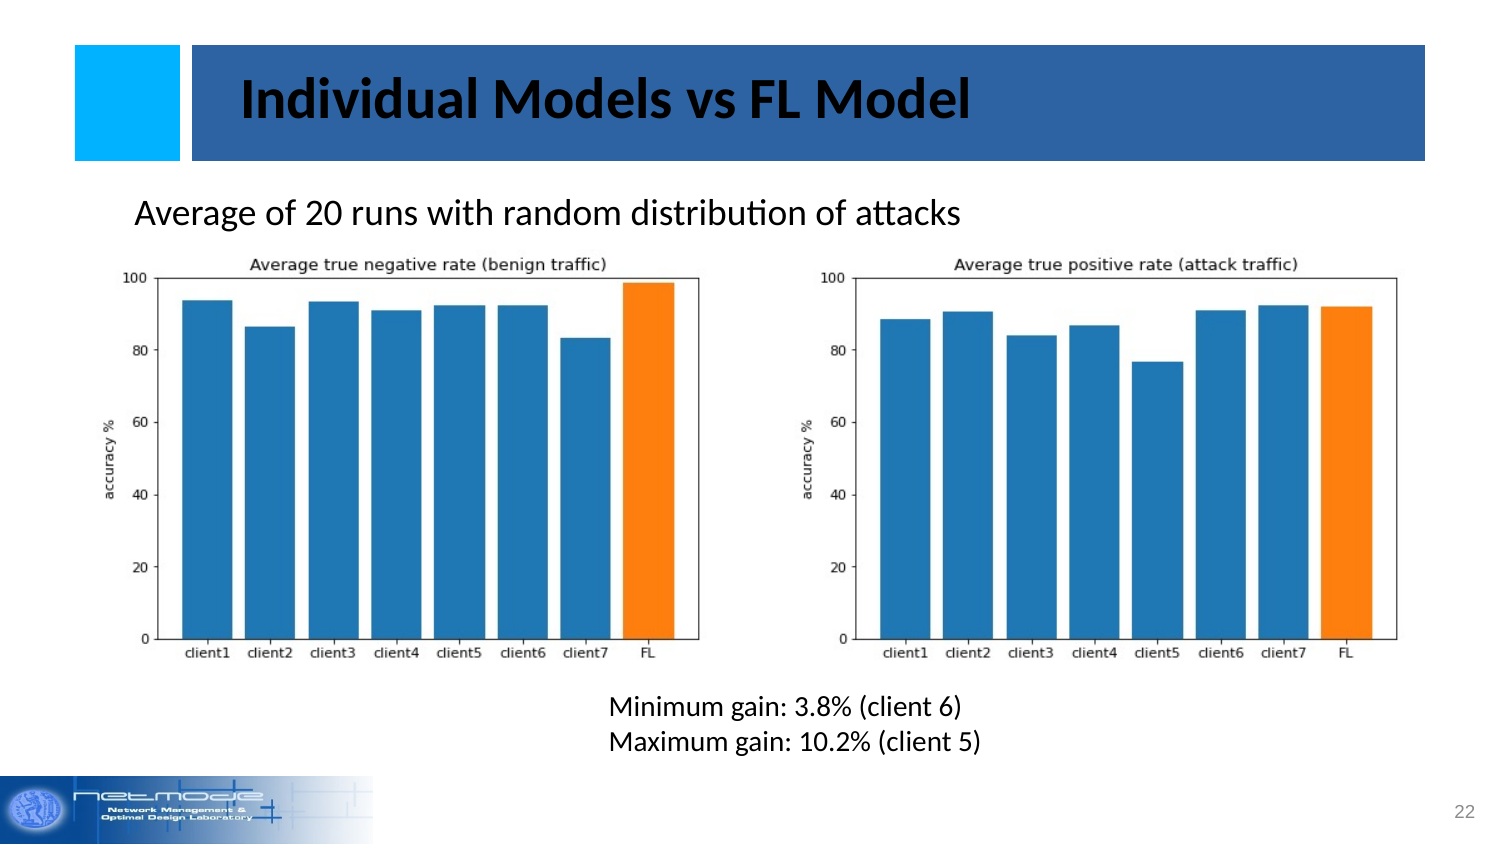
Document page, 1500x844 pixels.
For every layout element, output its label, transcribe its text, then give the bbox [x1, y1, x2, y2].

text_box Minimum gain: 3.8% (client 6) Maximum gain: 10.2% (client 5) [593, 671, 1027, 771]
list Average of 20 runs with random distribution of attacks [119, 172, 1381, 245]
picture [96, 249, 708, 669]
picture [0, 776, 373, 844]
picture [794, 249, 1406, 669]
text_box Individual Models vs FL Model [74, 45, 1425, 161]
slide_number 22 [1400, 779, 1491, 844]
